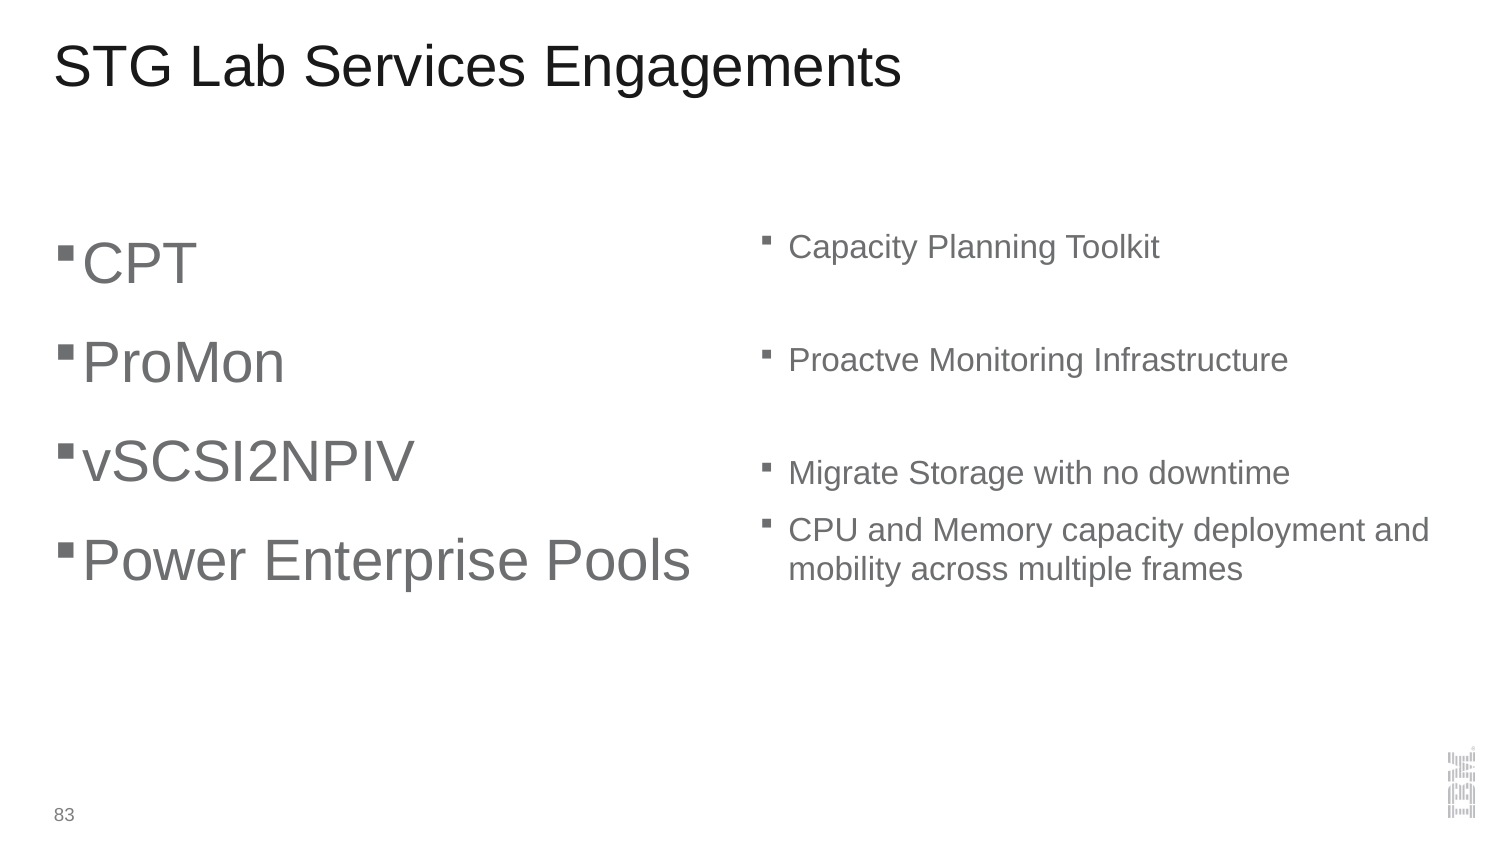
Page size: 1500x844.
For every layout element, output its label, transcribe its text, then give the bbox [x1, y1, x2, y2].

title STG Lab Services Engagements [53, 35, 1480, 101]
list CPT ProMon vSCSI2NPIV Power Enterprise Pools [53, 224, 736, 675]
picture [1448, 746, 1475, 818]
slide_number 83 [53, 802, 403, 832]
list Capacity Planning Toolkit Proactve Monitoring Infrastructure Migrate Storage with no downtime CPU and Memory capacity deployment and mobility across multiple frames [759, 224, 1442, 675]
